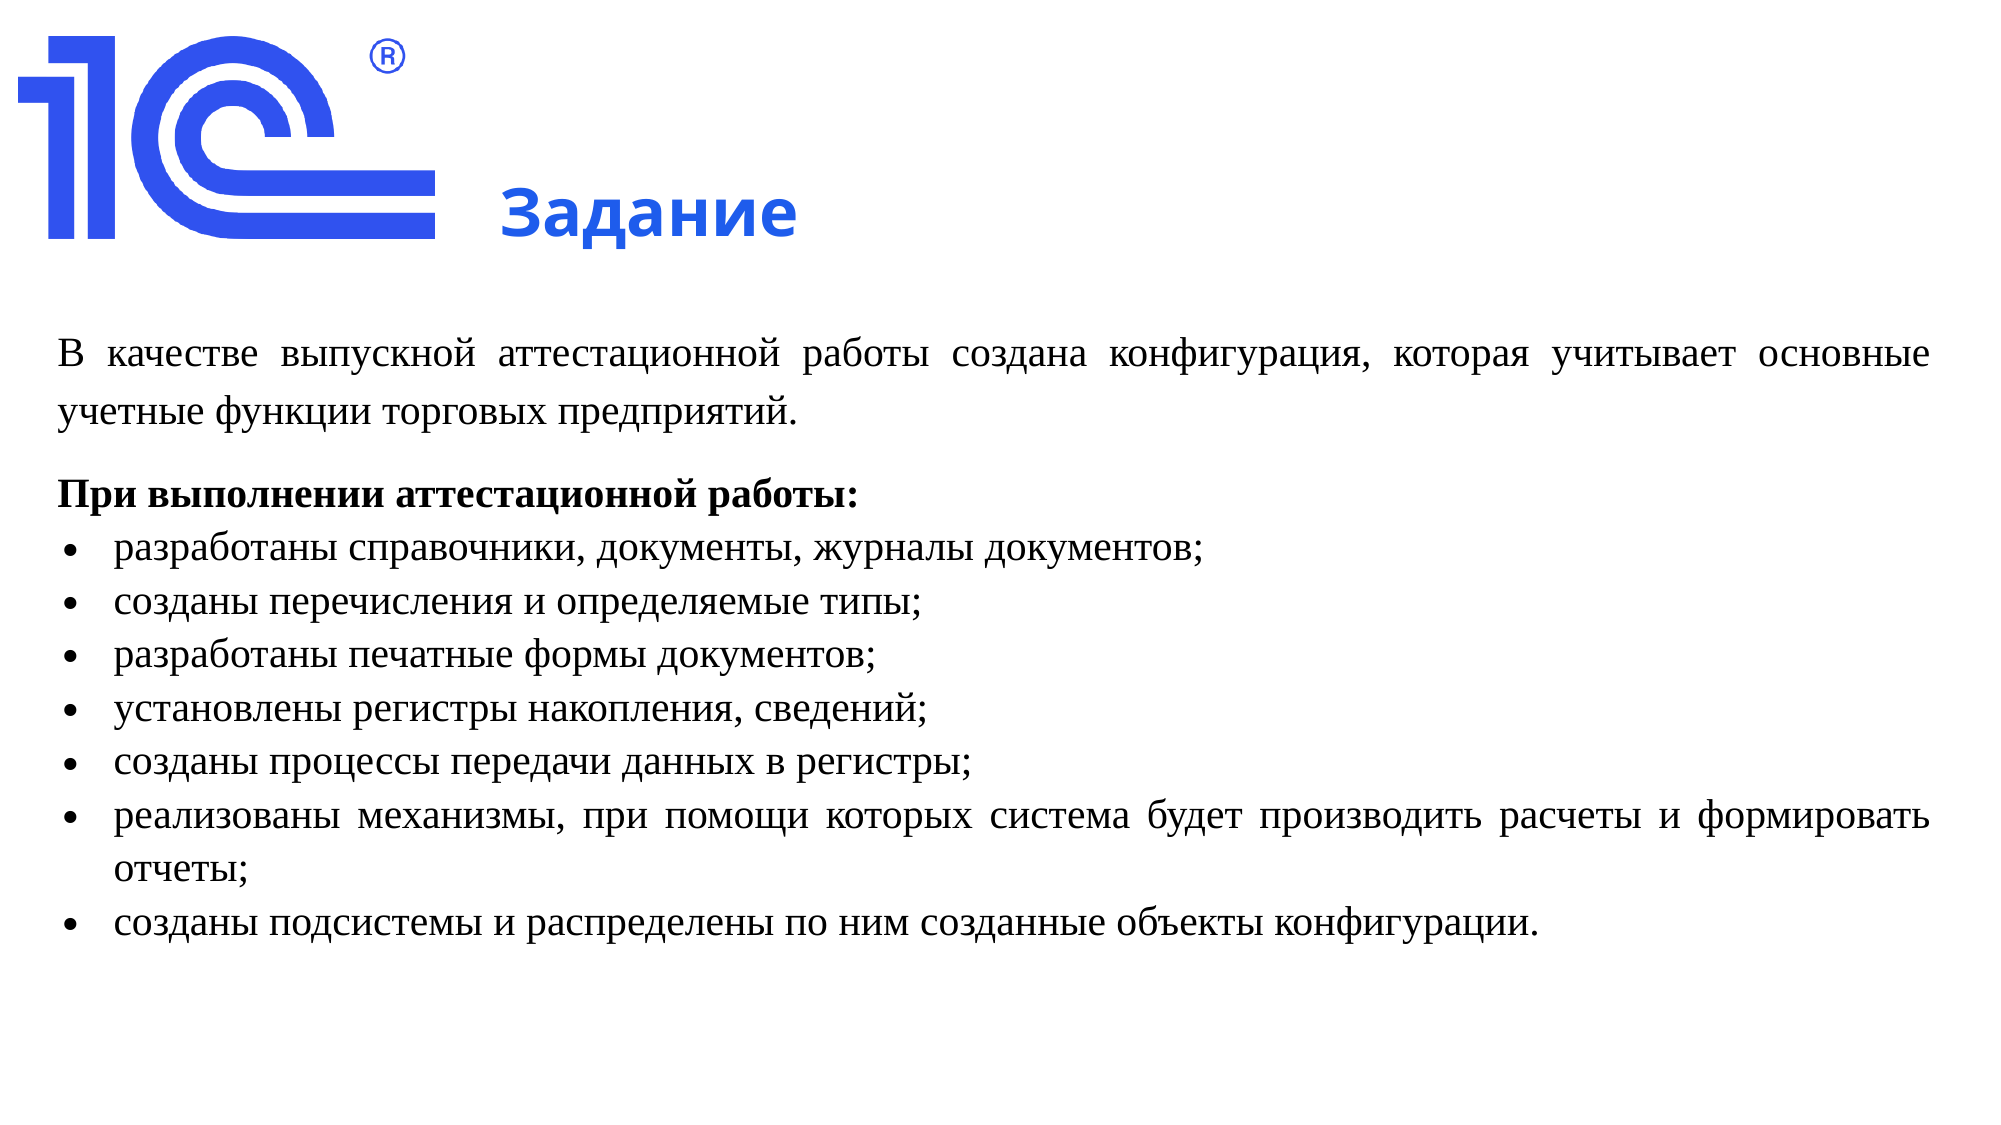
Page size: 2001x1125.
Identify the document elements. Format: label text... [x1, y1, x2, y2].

text_box При выполнении аттестационной работы: разработаны справочники, документы, журналы документов; созданы перечисления и определяемые типы; разработаны печатные формы документов; установлены регистры накопления, сведений; созданы процессы передачи данных в регистры; реализованы механизмы, при помощи которых система будет производить расчеты и формировать отчеты; созданы подсистемы и распределены по ним созданные объекты конфигурации. [42, 450, 1946, 1057]
text_box Задание [484, 171, 2000, 221]
picture [18, 35, 435, 240]
text_box В качестве выпускной аттестационной работы создана конфигурация, которая учитывает основные учетные функции торговых предприятий. [42, 252, 1946, 437]
